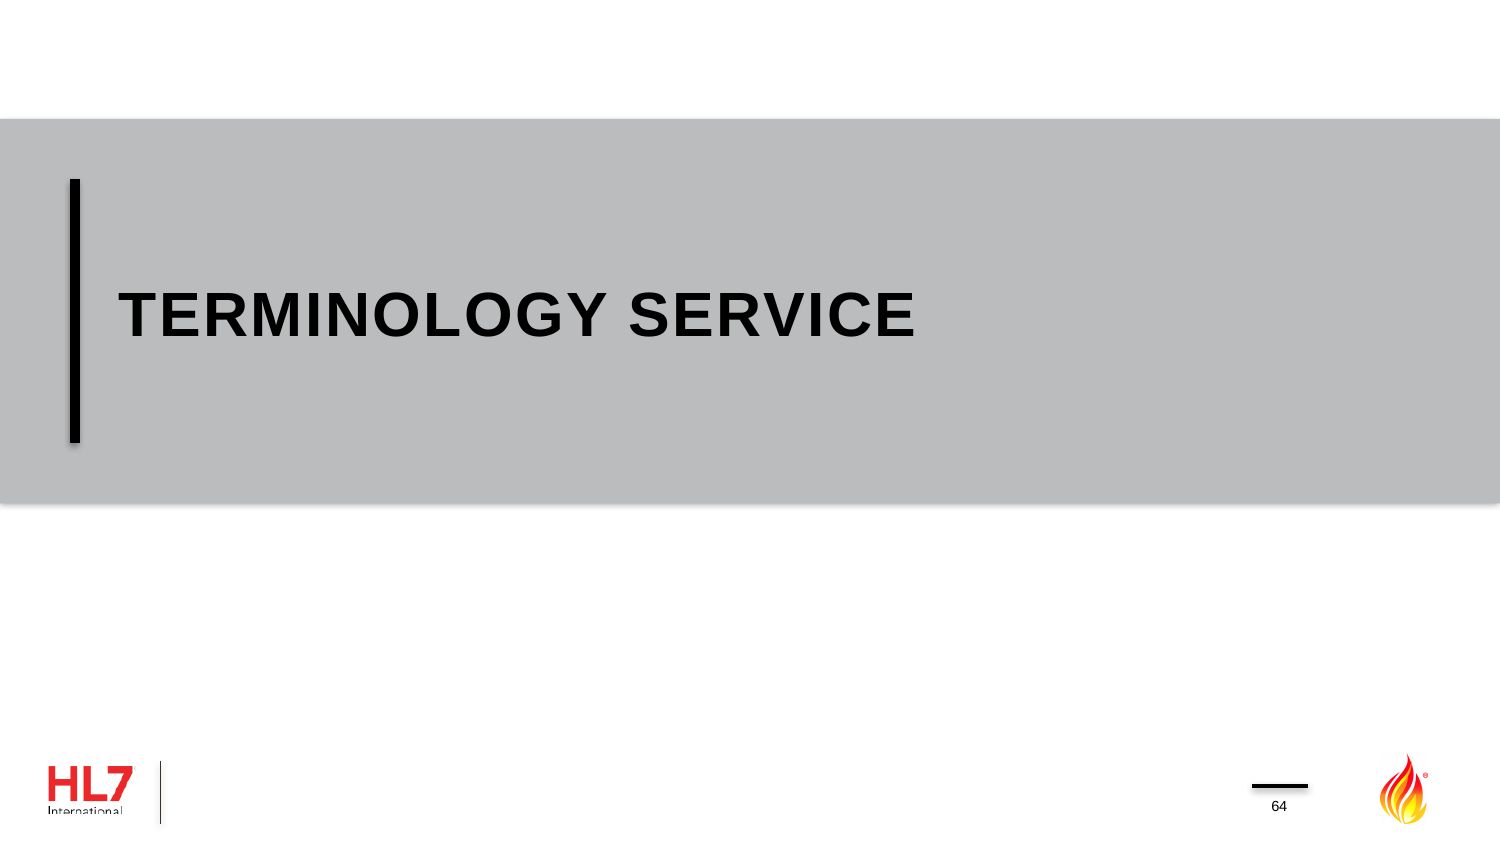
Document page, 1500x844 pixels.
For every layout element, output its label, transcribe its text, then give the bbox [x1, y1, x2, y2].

title Terminology SERVICE [118, 144, 1441, 478]
slide_number 64 [1257, 788, 1302, 815]
picture [1380, 753, 1428, 824]
